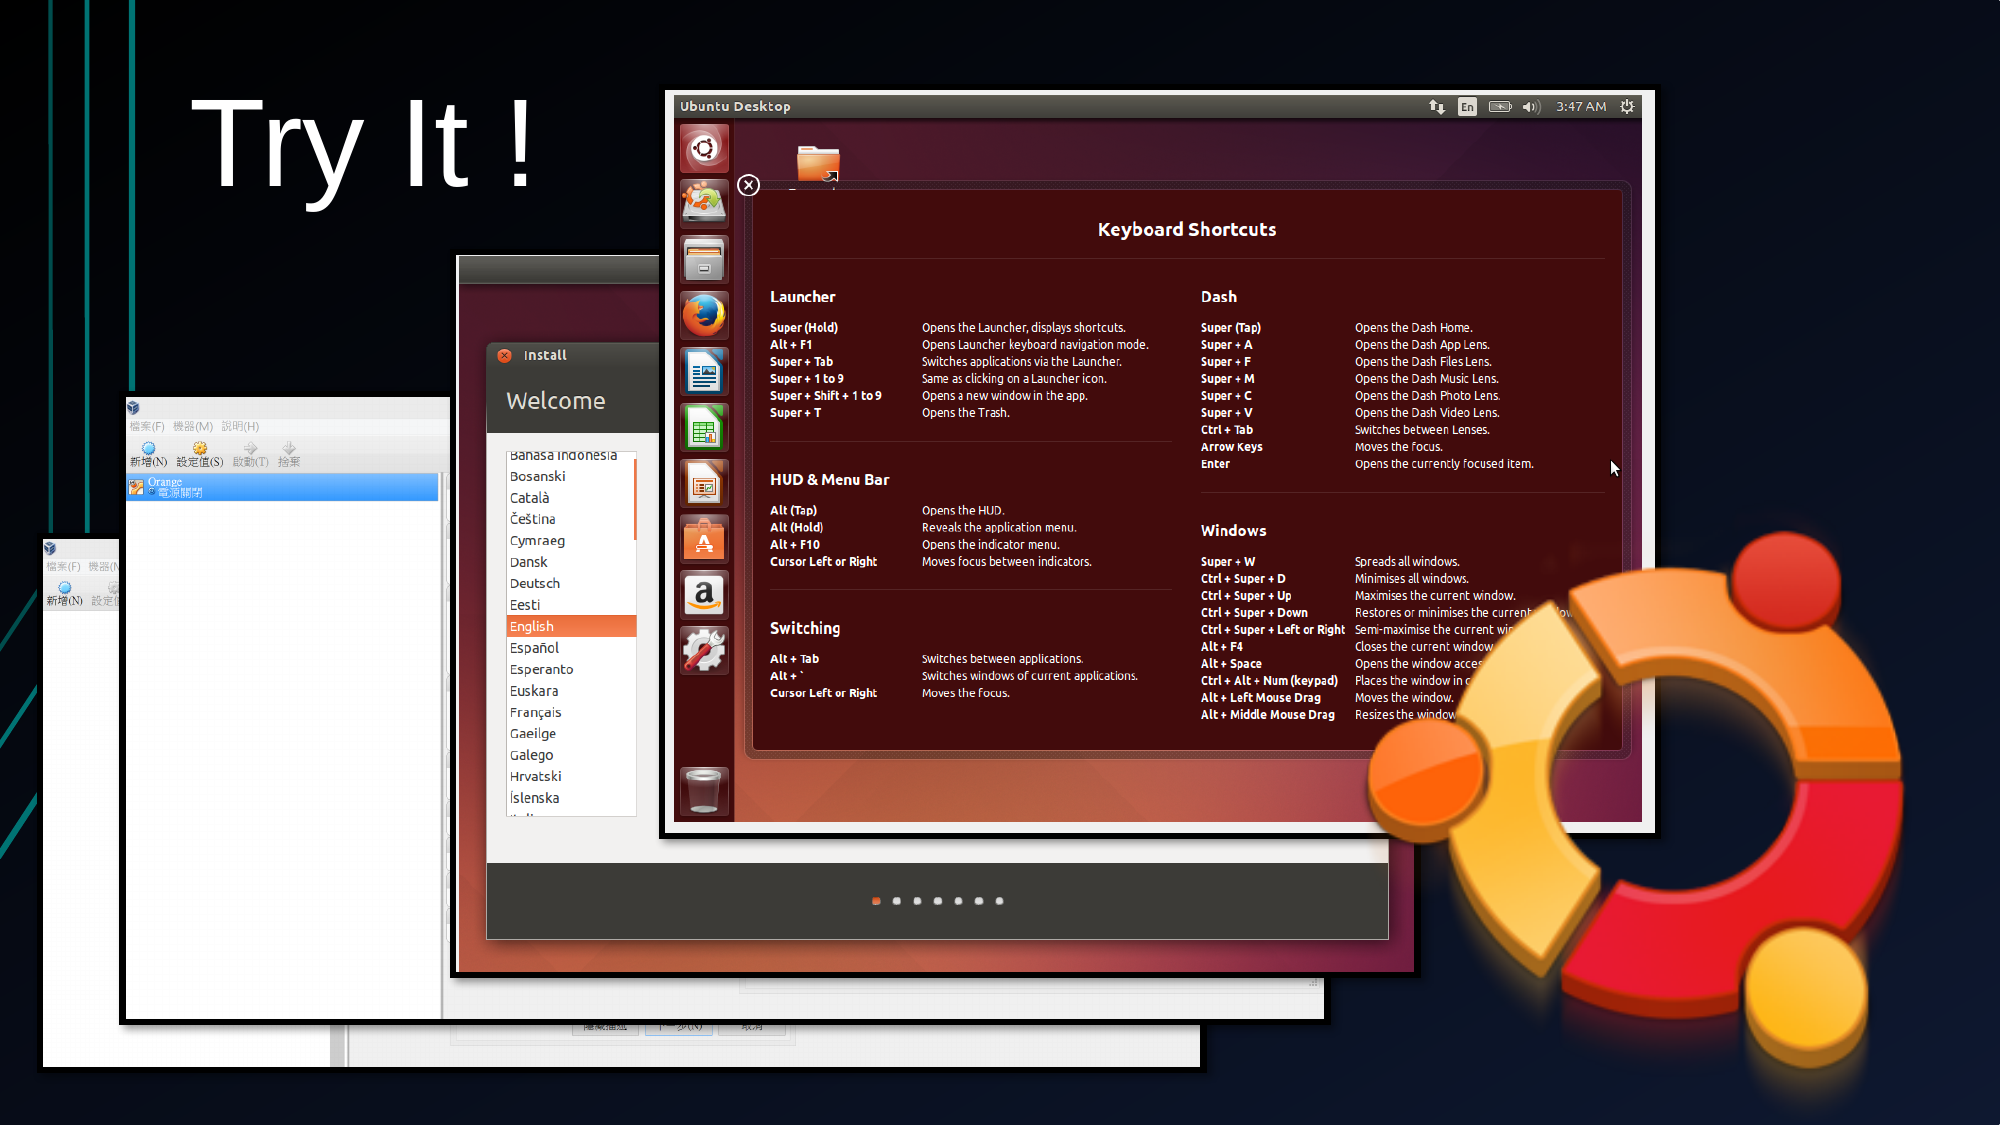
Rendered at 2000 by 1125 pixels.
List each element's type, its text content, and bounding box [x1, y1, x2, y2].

text_box Try It ! [174, 54, 554, 220]
picture [42, 89, 1953, 1125]
